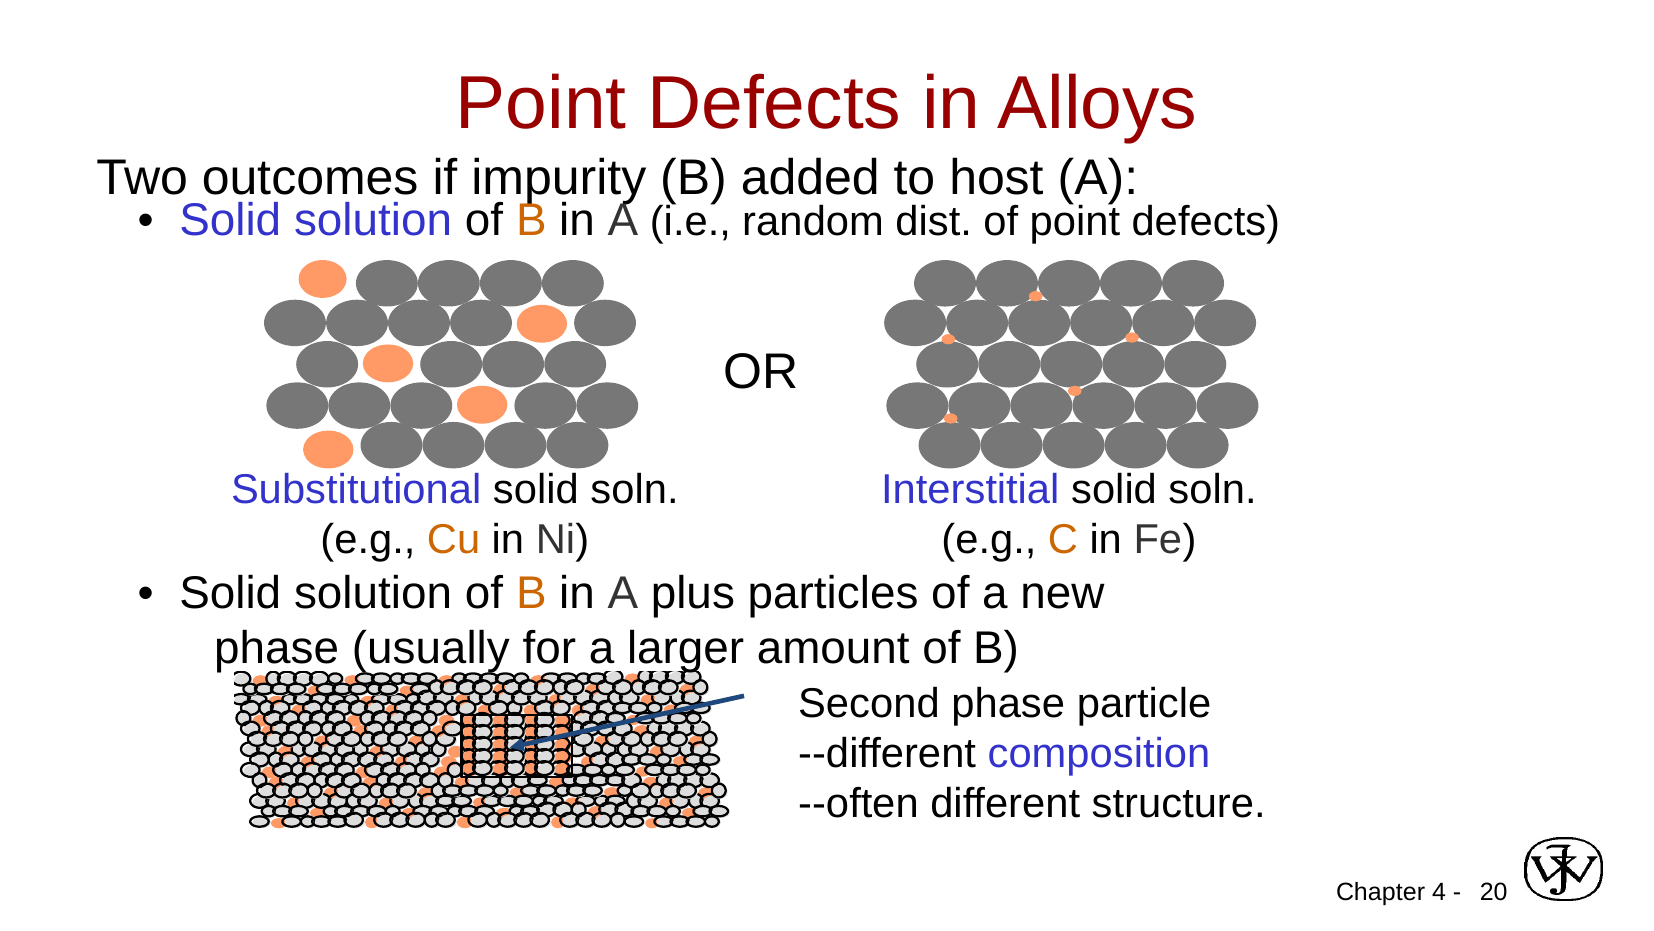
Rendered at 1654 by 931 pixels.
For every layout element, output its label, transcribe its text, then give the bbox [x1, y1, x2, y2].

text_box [881, 258, 1266, 474]
text_box • Solid solution of B in A (i.e., random dist. of point defects) [137, 190, 1571, 245]
text_box OR [708, 330, 814, 406]
picture [1524, 837, 1603, 901]
picture [261, 258, 646, 474]
text_box Interstitial solid soln. (e.g., C in Fe) [815, 454, 1323, 570]
picture [233, 671, 736, 834]
text_box • Solid solution of B in A plus particles of a new phase (usually for a larger amount of B) [137, 562, 1557, 673]
text_box Second phase particle --different composition --often different structure. [783, 668, 1281, 833]
text_box Two outcomes if impurity (B) added to host (A): [96, 145, 1557, 205]
text_box Substitutional solid soln. (e.g., Cu in Ni) [165, 454, 744, 570]
text_box <number> [1387, 868, 1601, 917]
text_box Point Defects in Alloys [68, 51, 1585, 145]
